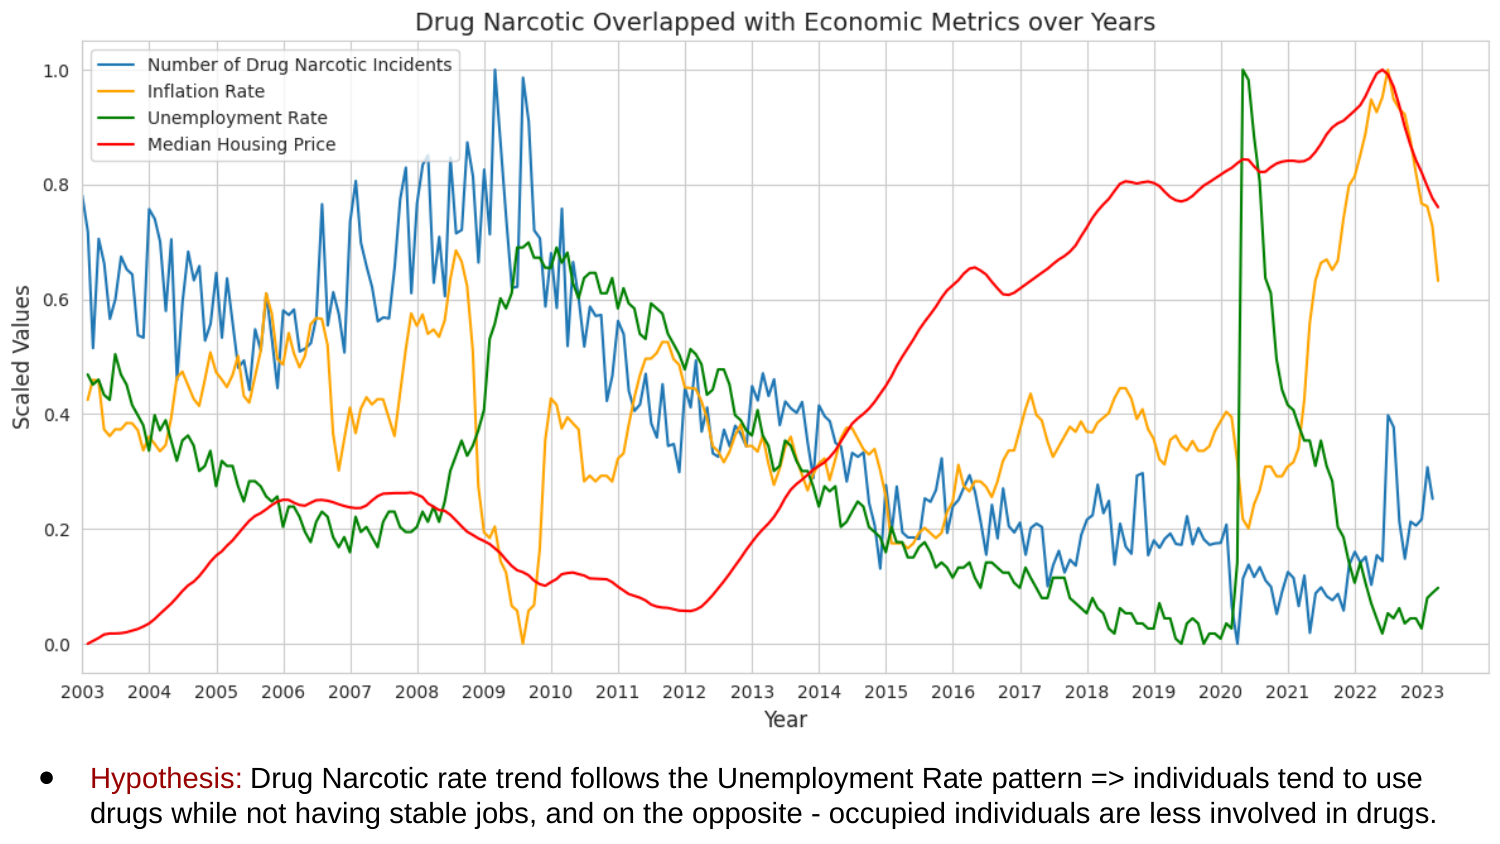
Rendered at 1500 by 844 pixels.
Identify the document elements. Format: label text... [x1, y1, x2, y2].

text_box Hypothesis: Drug Narcotic rate trend follows the Unemployment Rate pattern => individuals tend to use drugs while not having stable jobs, and on the opposite - occupied individuals are less involved in drugs. [0, 753, 1500, 844]
picture [0, 0, 1500, 745]
